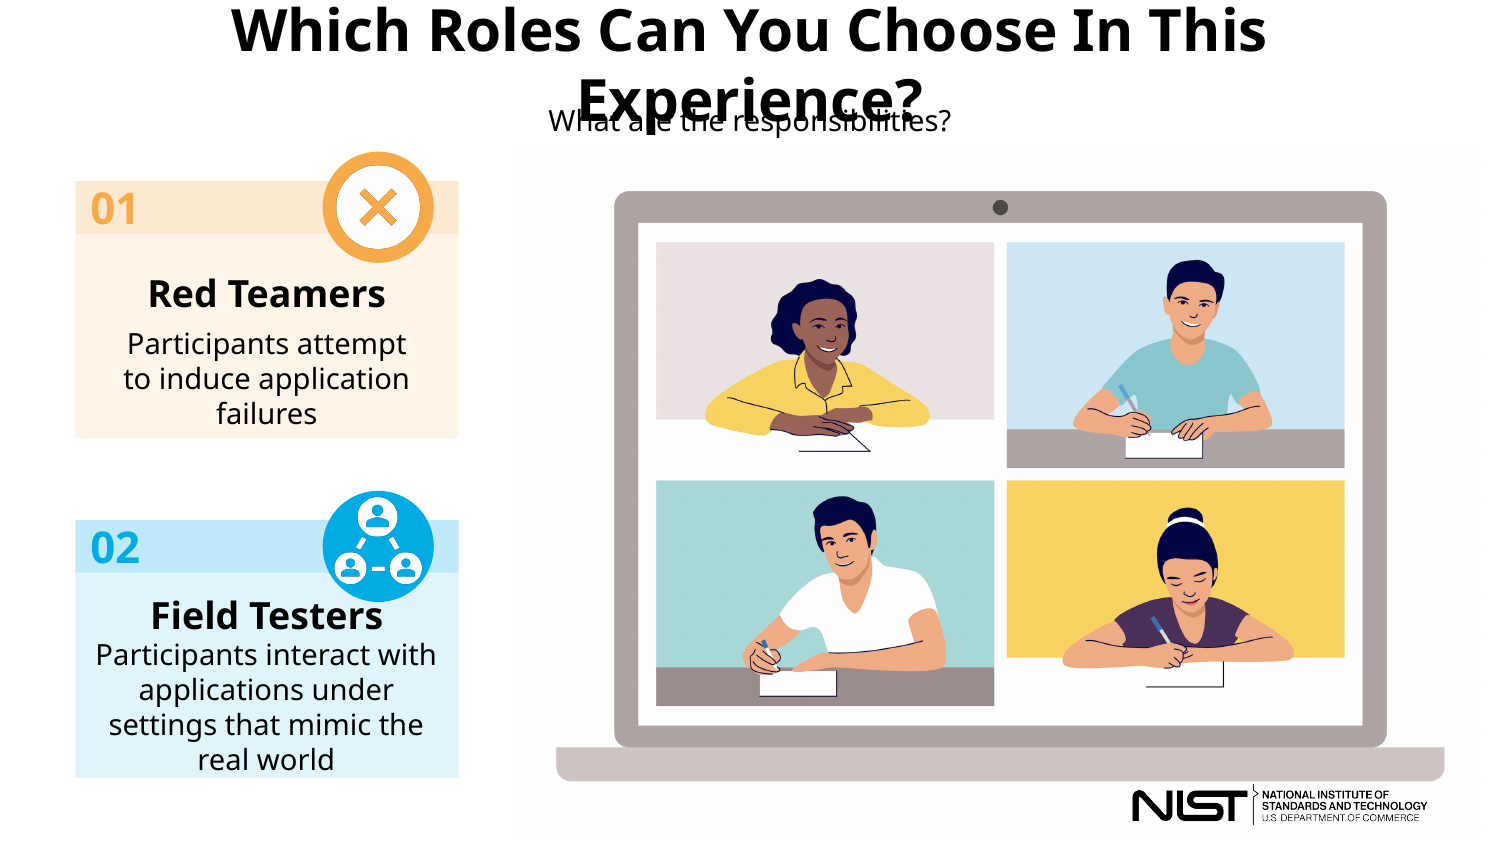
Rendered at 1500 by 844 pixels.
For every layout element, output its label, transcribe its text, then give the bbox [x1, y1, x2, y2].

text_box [99, 260, 435, 410]
picture [325, 154, 431, 260]
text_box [75, 519, 311, 581]
text_box What are the responsibilities? [18, 83, 1482, 157]
picture [390, 553, 421, 584]
picture [316, 478, 440, 603]
picture [372, 567, 384, 571]
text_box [75, 180, 459, 439]
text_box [74, 582, 459, 738]
picture [390, 538, 398, 549]
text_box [75, 744, 459, 778]
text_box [444, 519, 459, 582]
picture [358, 498, 397, 536]
picture [335, 553, 366, 584]
picture [507, 140, 1488, 844]
title Which Roles Can You Choose In This Experience? [74, 32, 1425, 83]
picture [358, 538, 365, 548]
